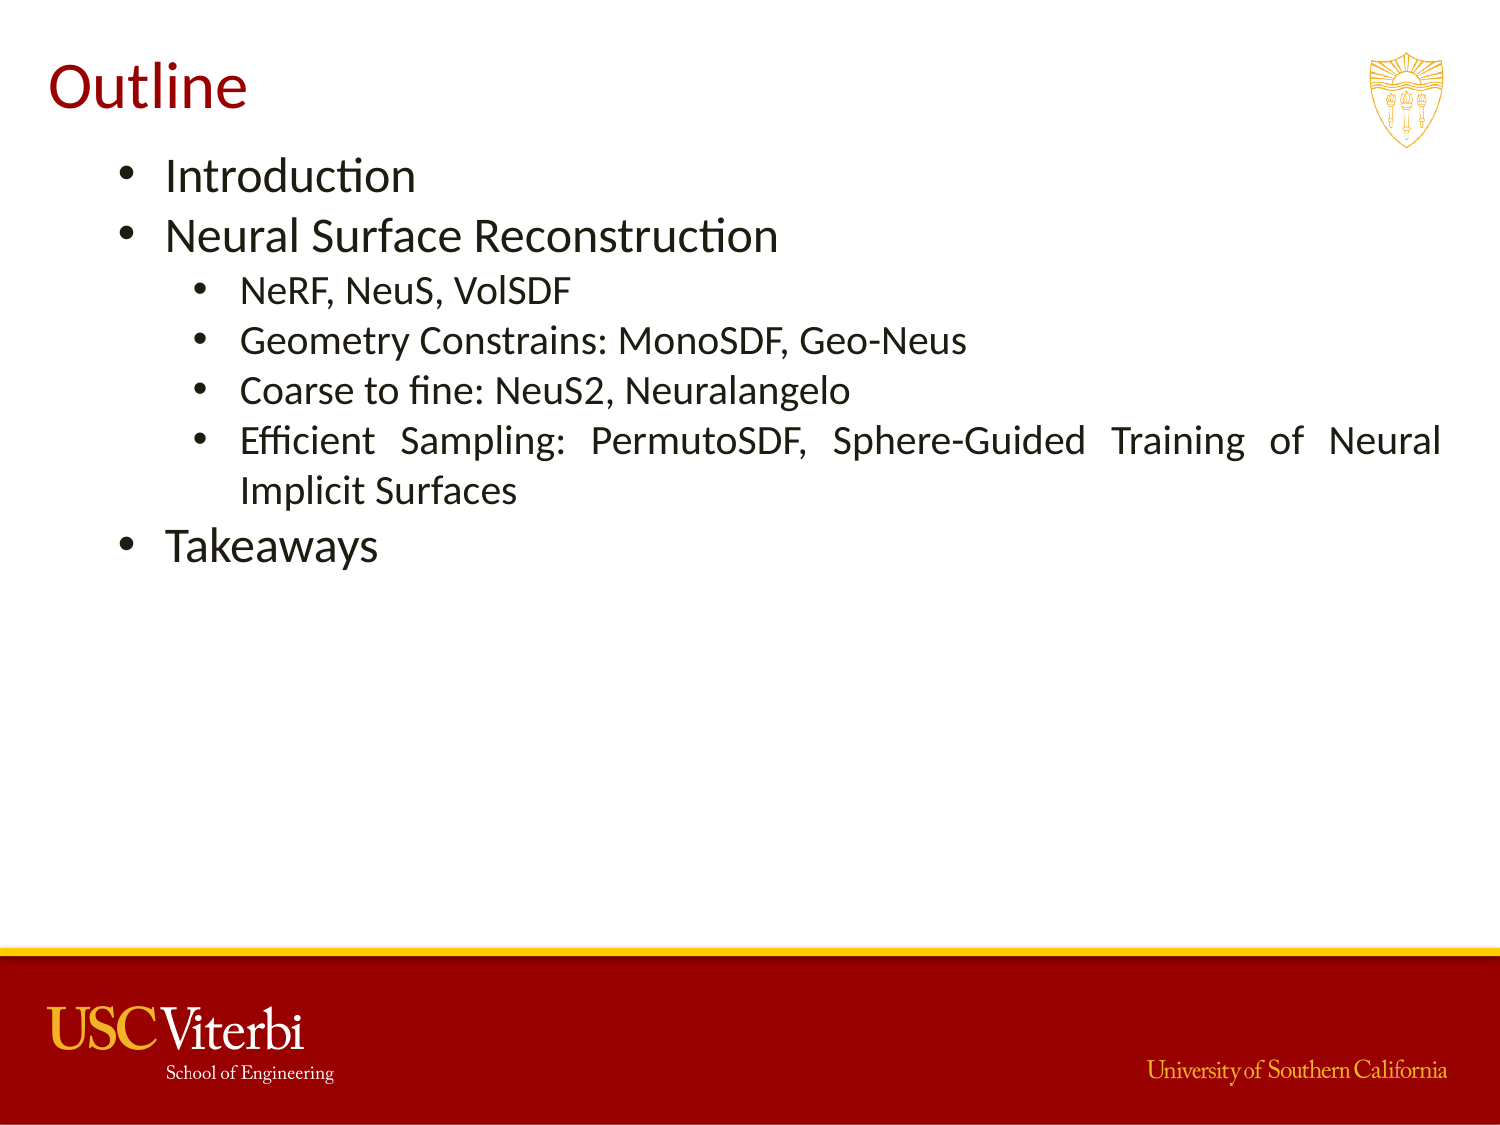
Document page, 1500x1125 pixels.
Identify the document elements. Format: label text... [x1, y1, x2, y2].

text_box Introduction Neural Surface Reconstruction NeRF, NeuS, VolSDF Geometry Constrains: MonoSDF, Geo-Neus Coarse to fine: NeuS2, Neuralangelo Efficient Sampling: PermutoSDF, Sphere-Guided Training of Neural Implicit Surfaces Takeaways [103, 135, 1457, 581]
picture [47, 1006, 334, 1084]
picture [1345, 39, 1468, 162]
text_box Outline [34, 34, 264, 130]
picture [1147, 1059, 1447, 1086]
